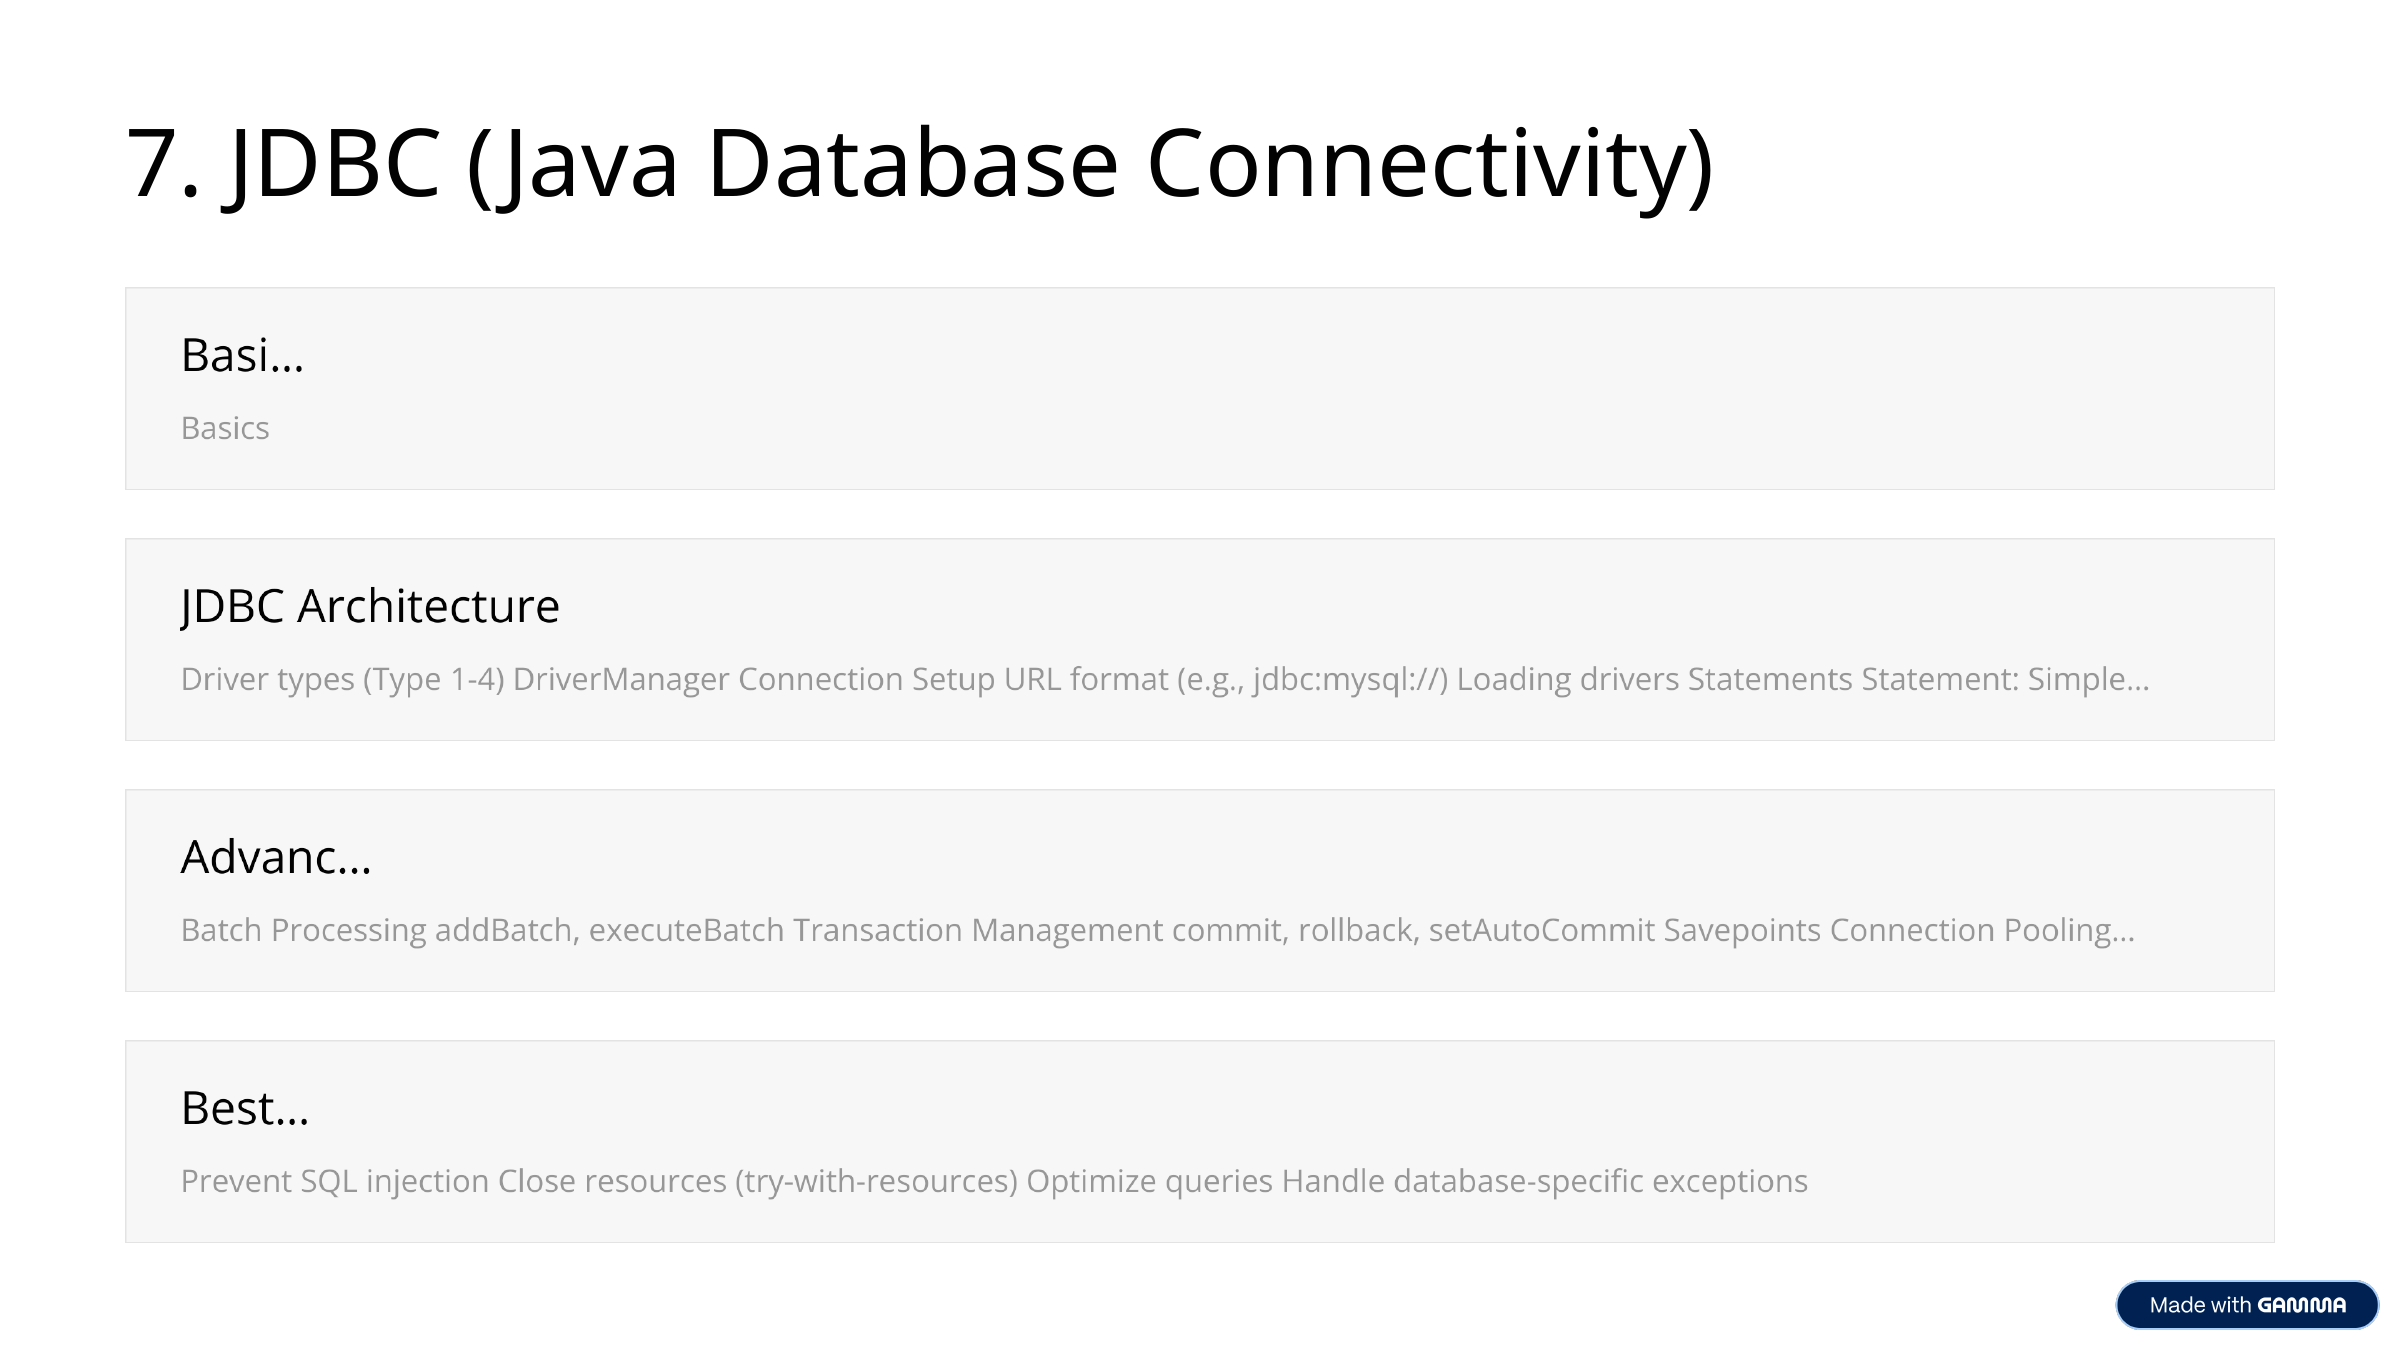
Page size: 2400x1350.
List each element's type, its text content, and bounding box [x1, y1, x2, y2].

text_box 7. JDBC (Java Database Connectivity) [125, 98, 1653, 216]
picture [125, 287, 2275, 490]
picture [125, 538, 2275, 741]
picture [2106, 1271, 2389, 1339]
picture [125, 789, 2275, 992]
picture [125, 1040, 2275, 1243]
